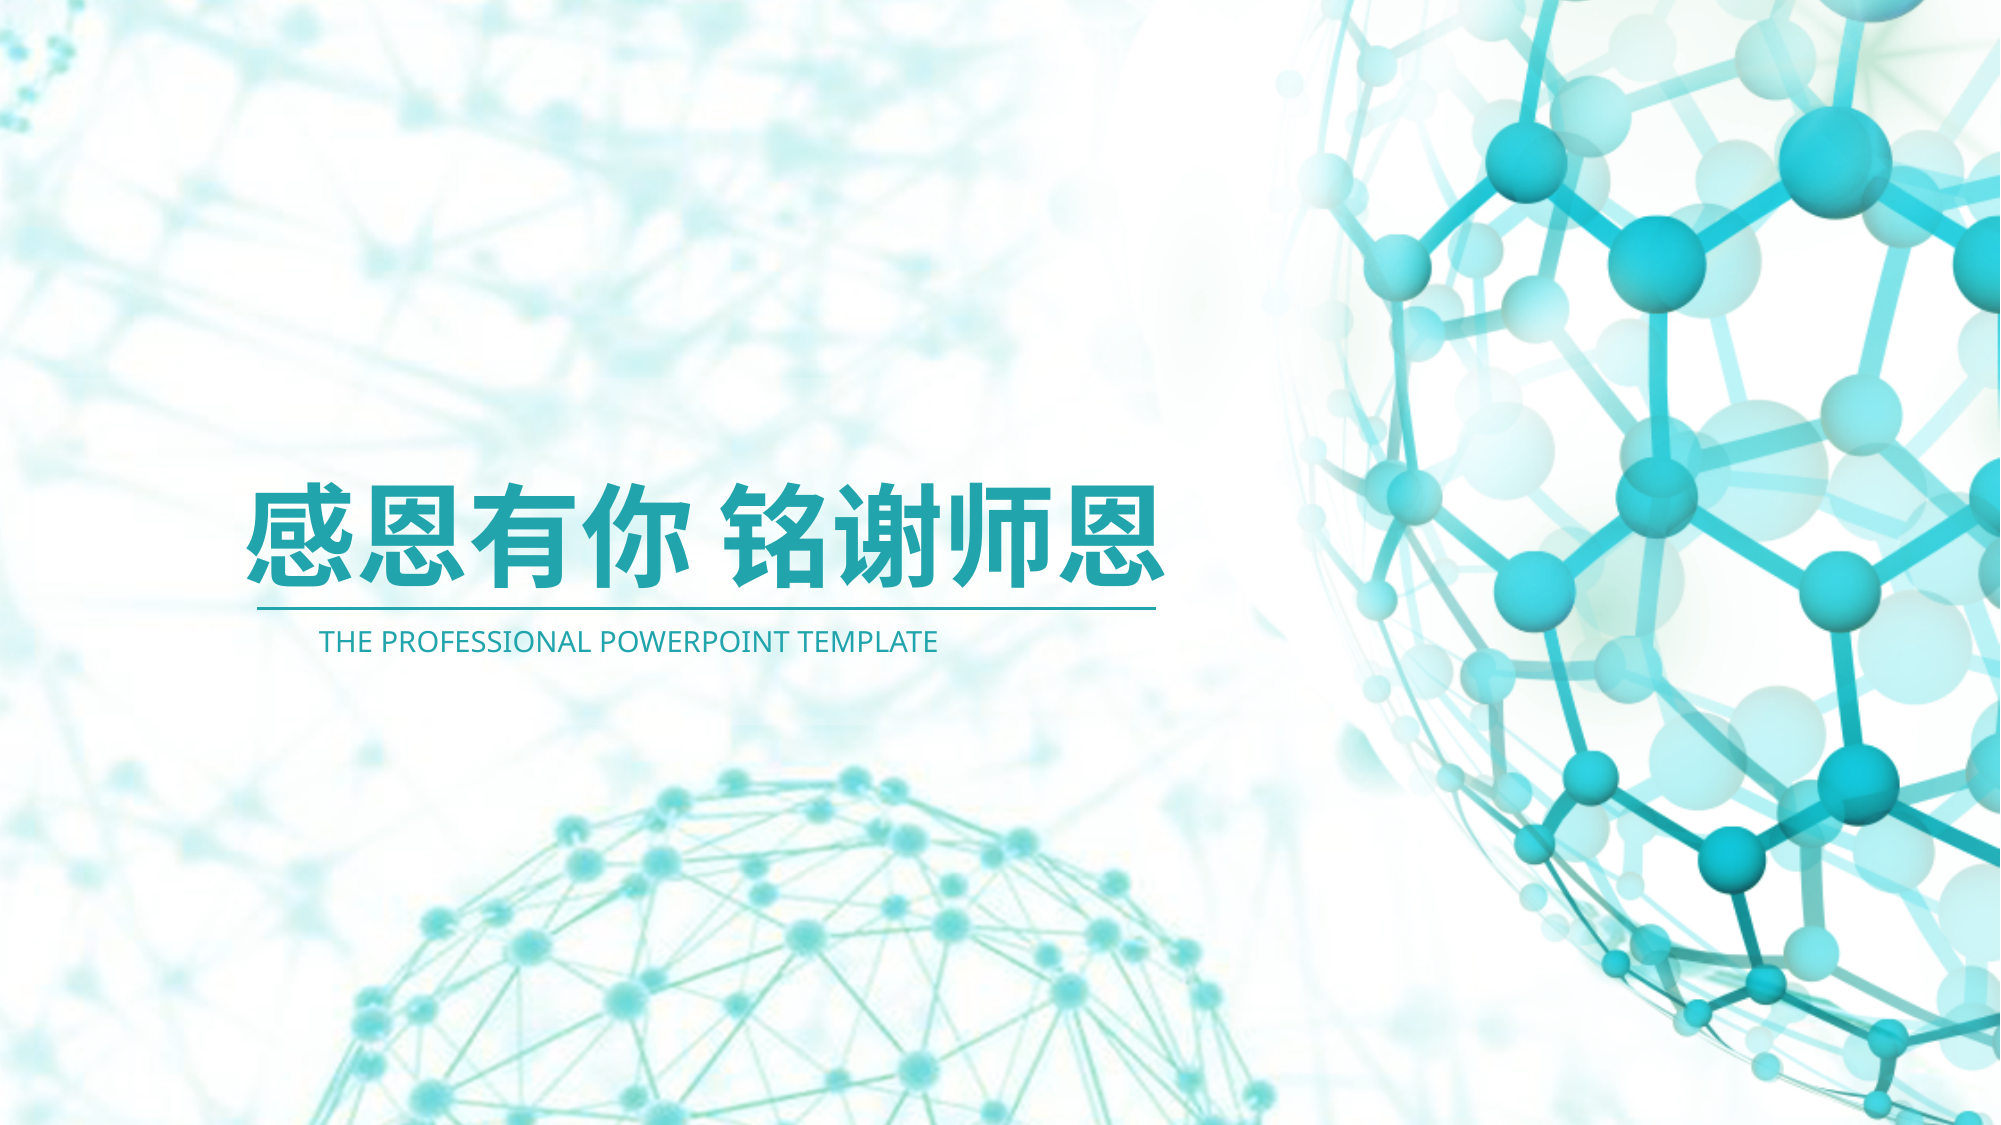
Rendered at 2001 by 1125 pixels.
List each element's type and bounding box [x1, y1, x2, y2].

picture [0, 0, 2001, 1125]
text_box [128, 458, 1285, 667]
